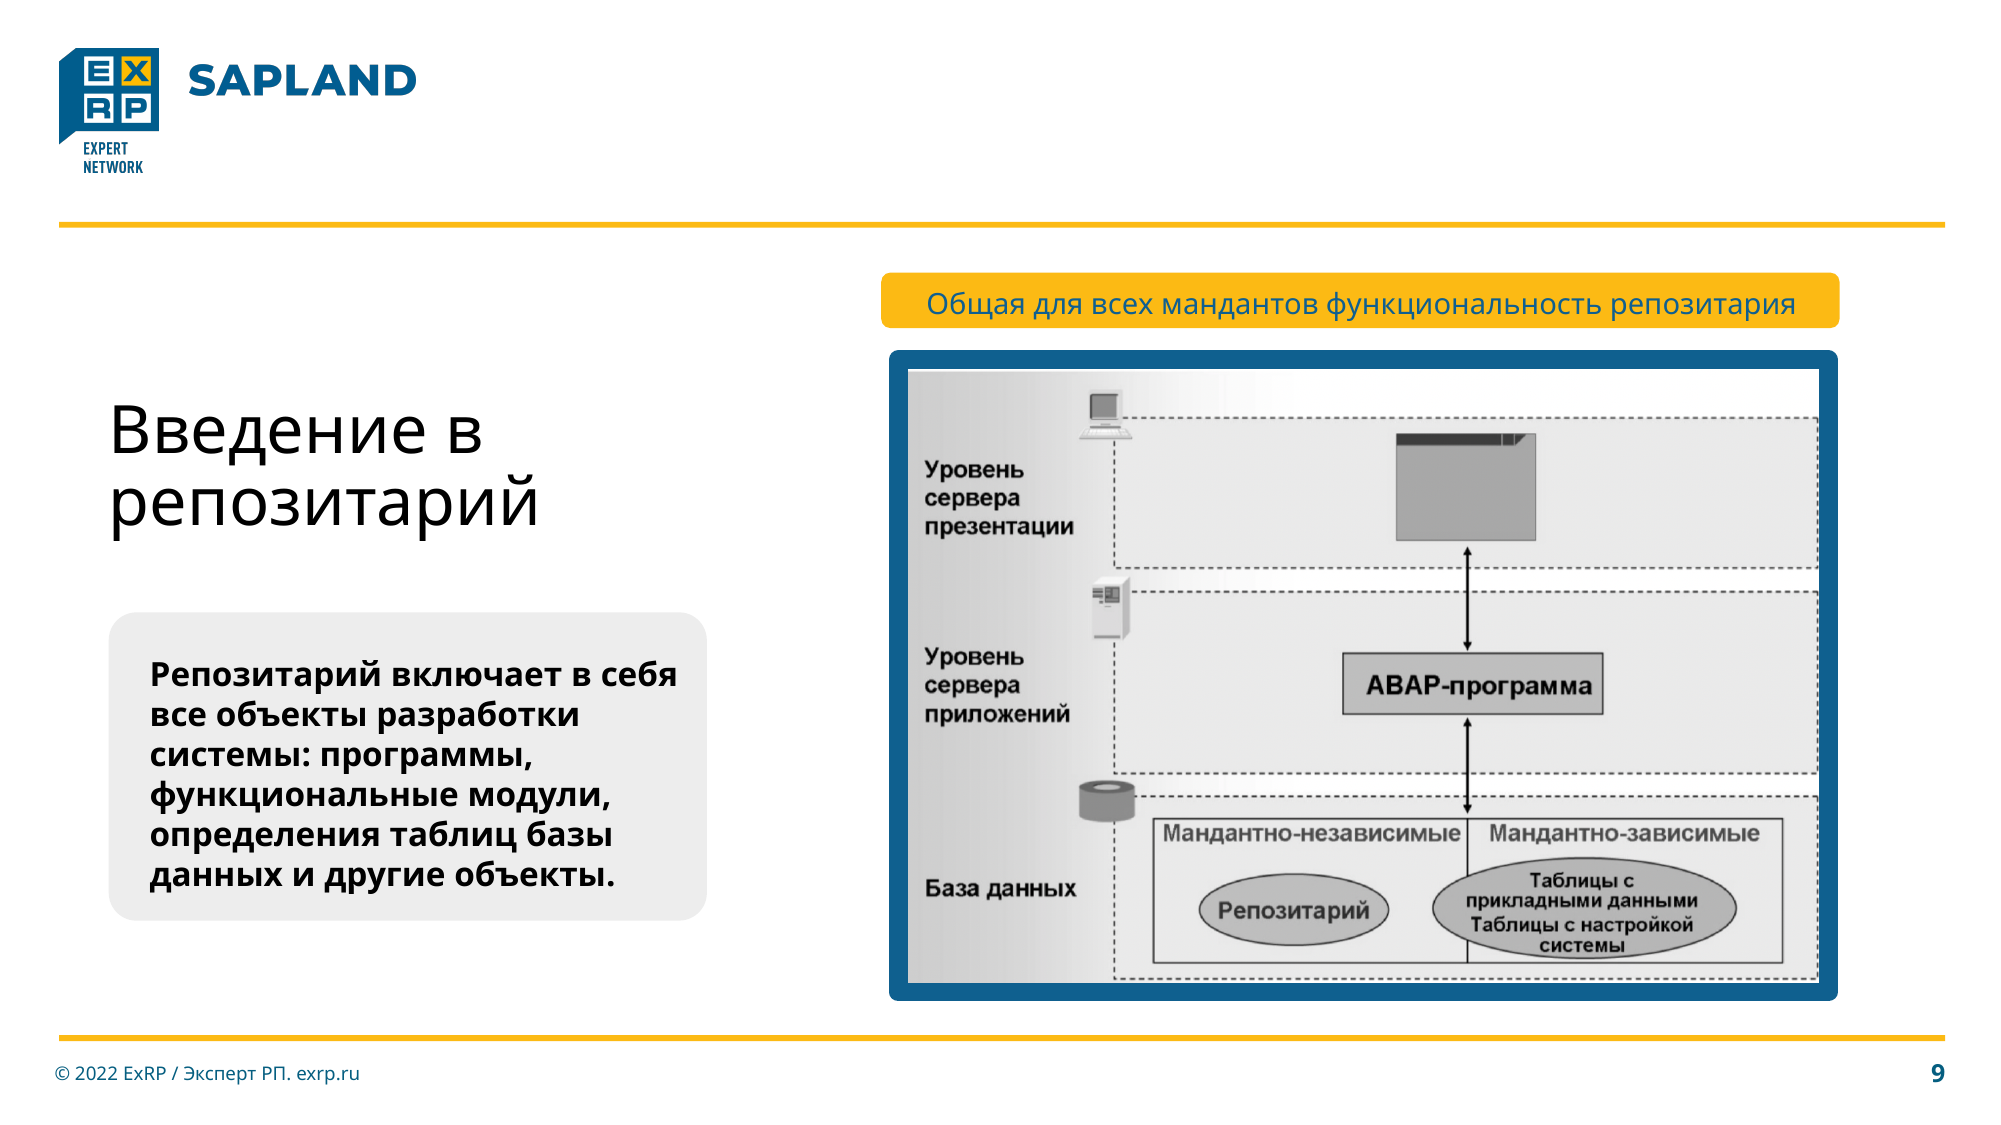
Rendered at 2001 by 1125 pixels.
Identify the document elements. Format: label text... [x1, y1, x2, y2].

picture [59, 48, 74, 60]
picture [104, 163, 108, 173]
text_box Репозитарий включает в себя все объекты разработки системы: программы, функциональные модули, определения таблиц базы данных и другие объекты. [134, 645, 707, 901]
picture [122, 57, 150, 85]
title Введение в репозитарий [108, 373, 848, 569]
picture [907, 369, 1819, 983]
picture [85, 57, 113, 85]
picture [189, 64, 416, 96]
slide_number 9 [1862, 1044, 1961, 1105]
picture [59, 132, 159, 173]
text_box [881, 272, 1840, 329]
text_box Общая для всех мандантов функциональность репозитария [910, 278, 1799, 328]
footer © 2022 ExRP / Эксперт РП. exrp.ru [39, 1042, 468, 1103]
text_box [108, 612, 707, 921]
picture [122, 94, 150, 122]
picture [85, 94, 113, 122]
